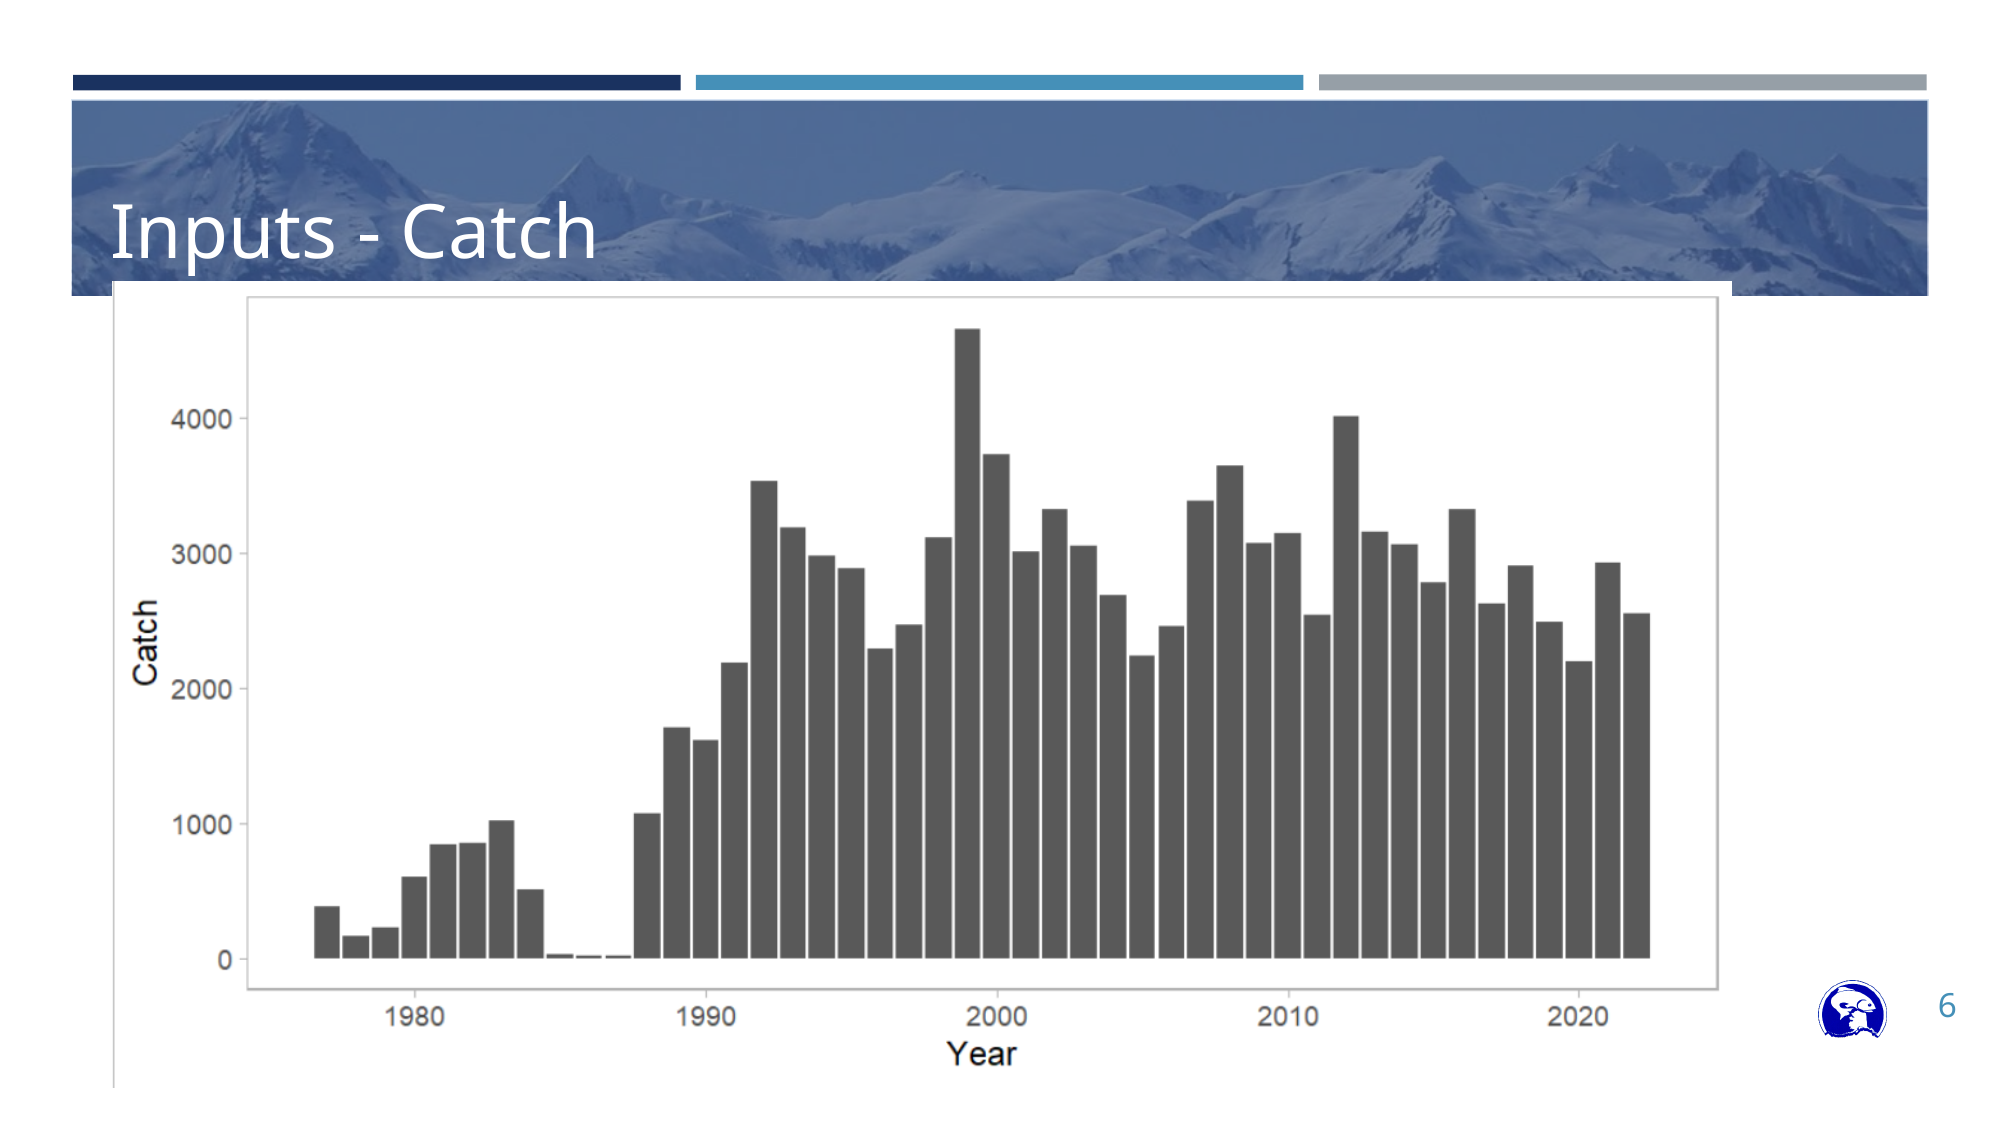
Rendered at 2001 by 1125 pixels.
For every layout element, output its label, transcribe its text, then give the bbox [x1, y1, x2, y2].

title Inputs - Catch [95, 115, 1905, 282]
picture [111, 281, 1733, 1088]
slide_number 6 [1736, 977, 1972, 1037]
text_box [71, 99, 1929, 296]
